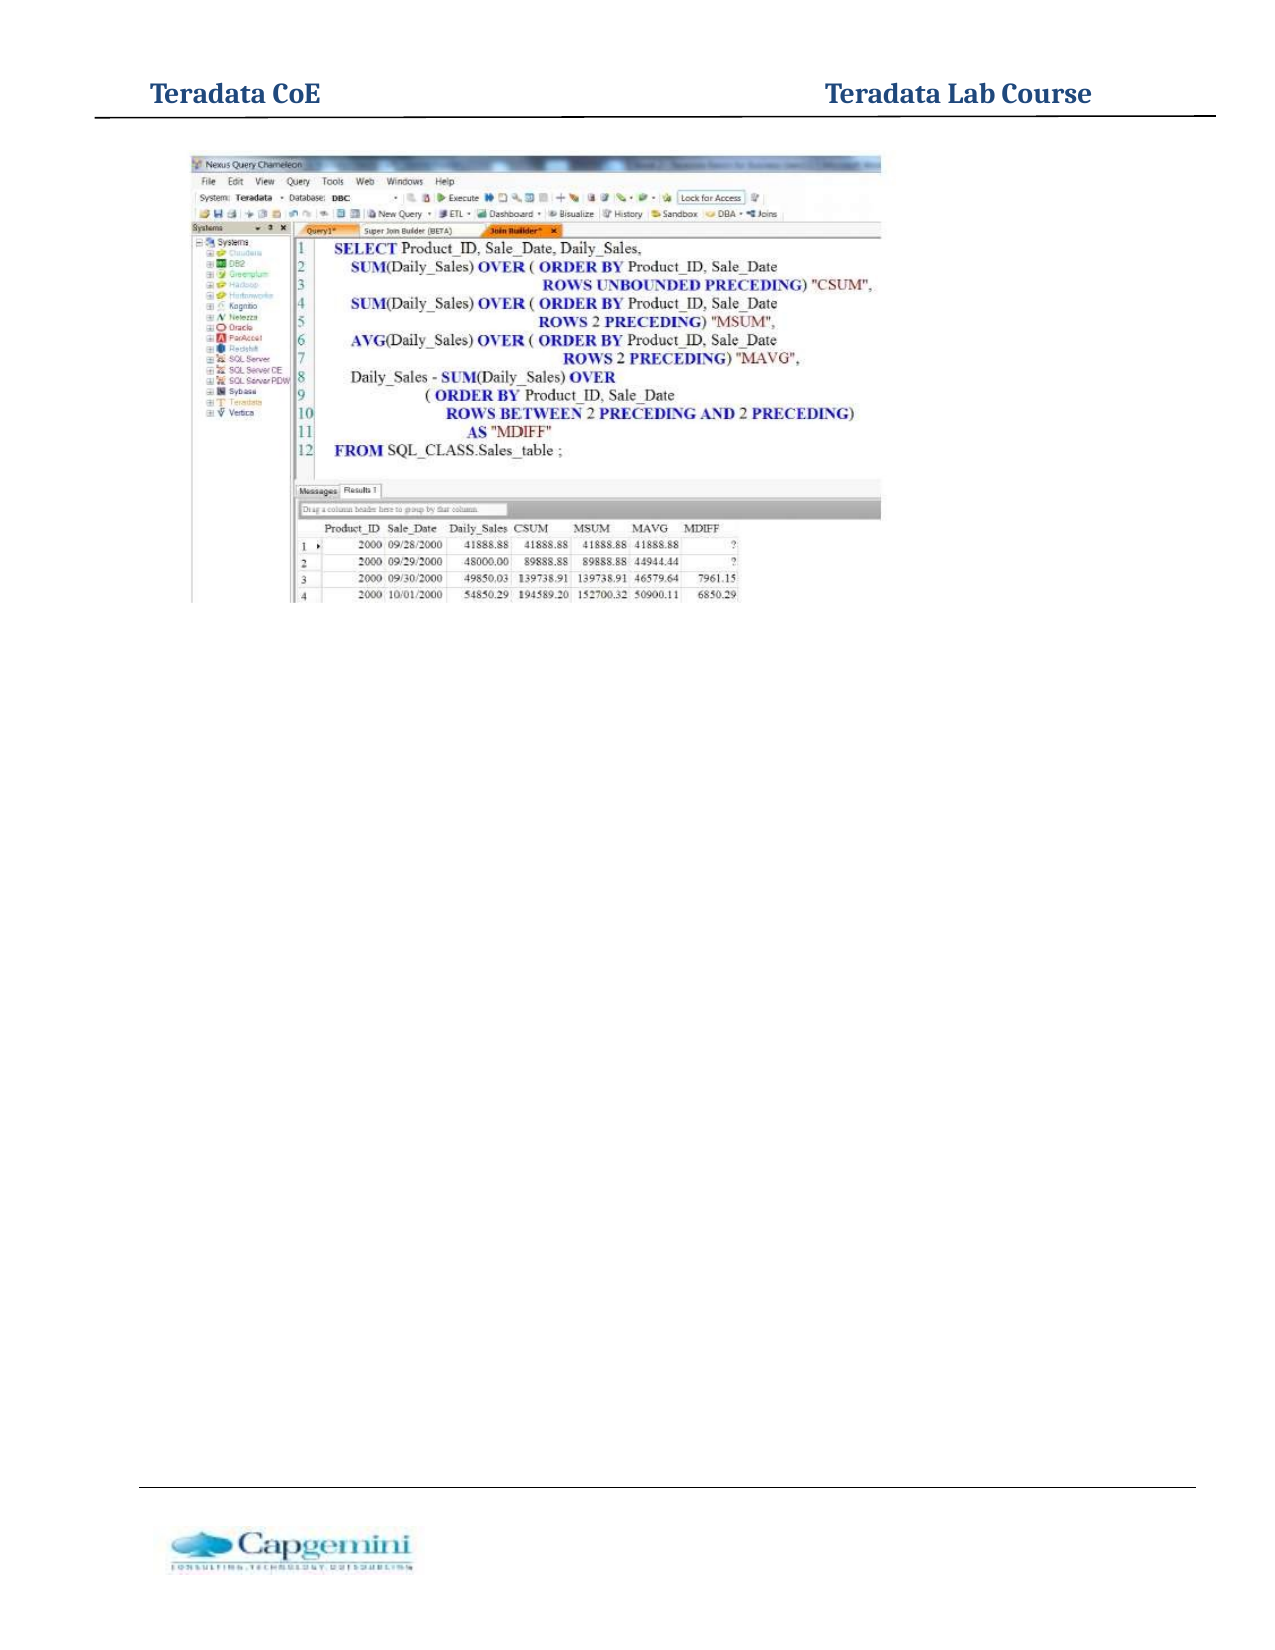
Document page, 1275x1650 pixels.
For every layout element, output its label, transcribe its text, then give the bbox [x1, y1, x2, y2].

text_box Teradata Lab Course [823, 76, 1109, 111]
text_box Teradata CoE [147, 76, 336, 111]
text_box [153, 150, 1129, 671]
text_box [153, 1526, 425, 1575]
text_box [139, 1464, 1197, 1490]
